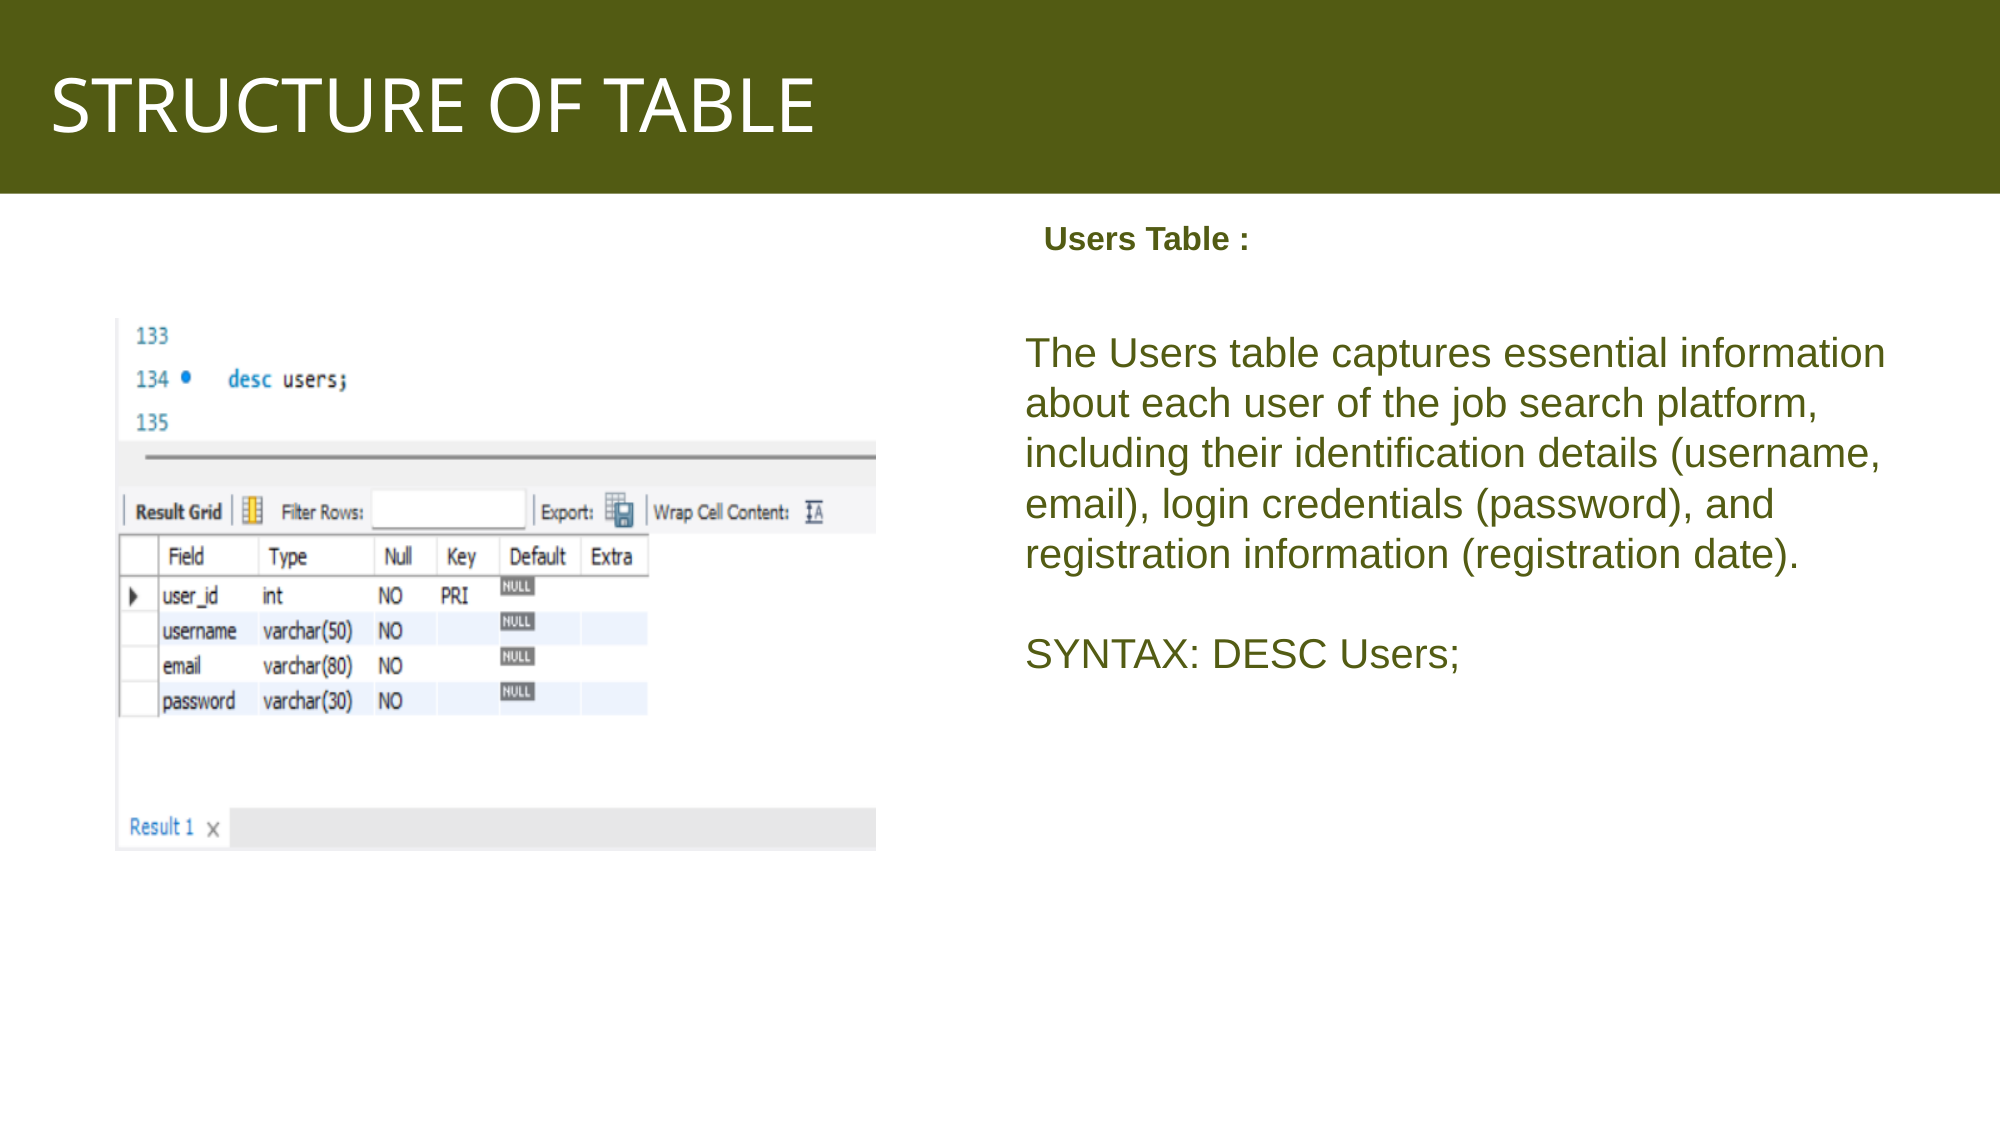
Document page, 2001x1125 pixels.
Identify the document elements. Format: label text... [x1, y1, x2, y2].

picture [115, 318, 877, 851]
title STRUCTURE OF TABLE [35, 56, 1959, 161]
list The Users table captures essential information about each user of the job search platform, including their identification details (username, email), login credentials (password), and registration information (registration date). SYNTAX: DESC Users; [971, 318, 1942, 869]
list Users Table : [1028, 214, 2000, 259]
